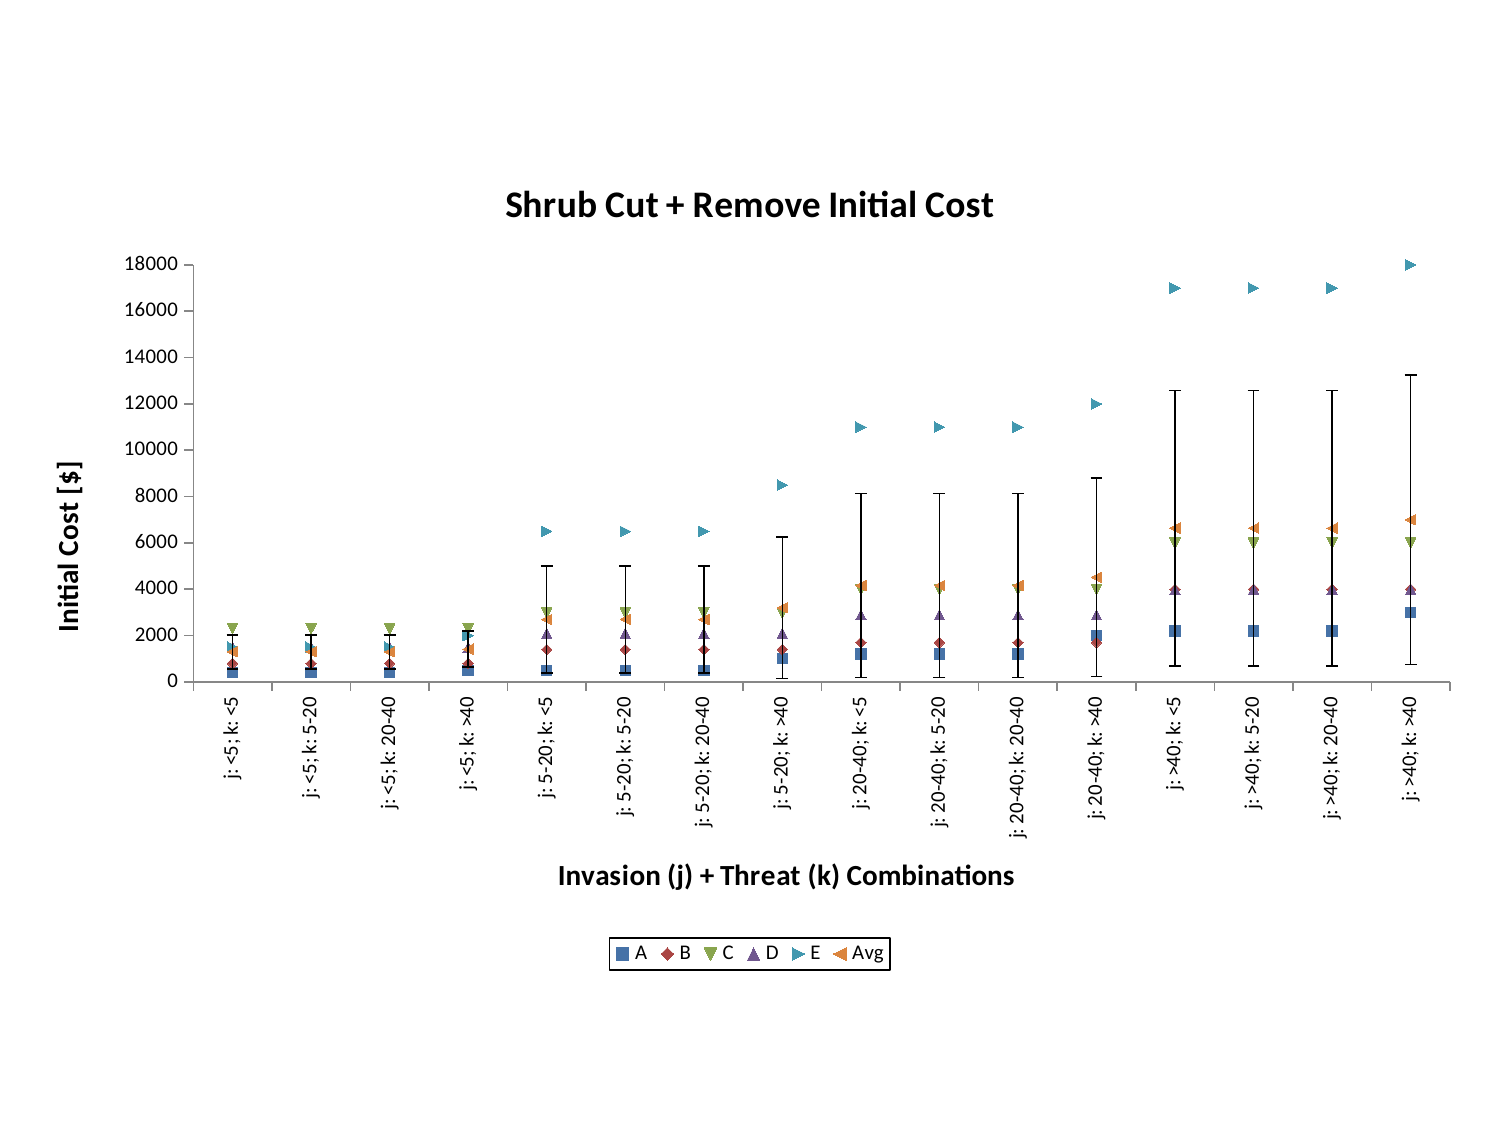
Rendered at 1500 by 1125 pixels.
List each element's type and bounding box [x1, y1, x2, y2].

chart [20, 153, 1480, 972]
